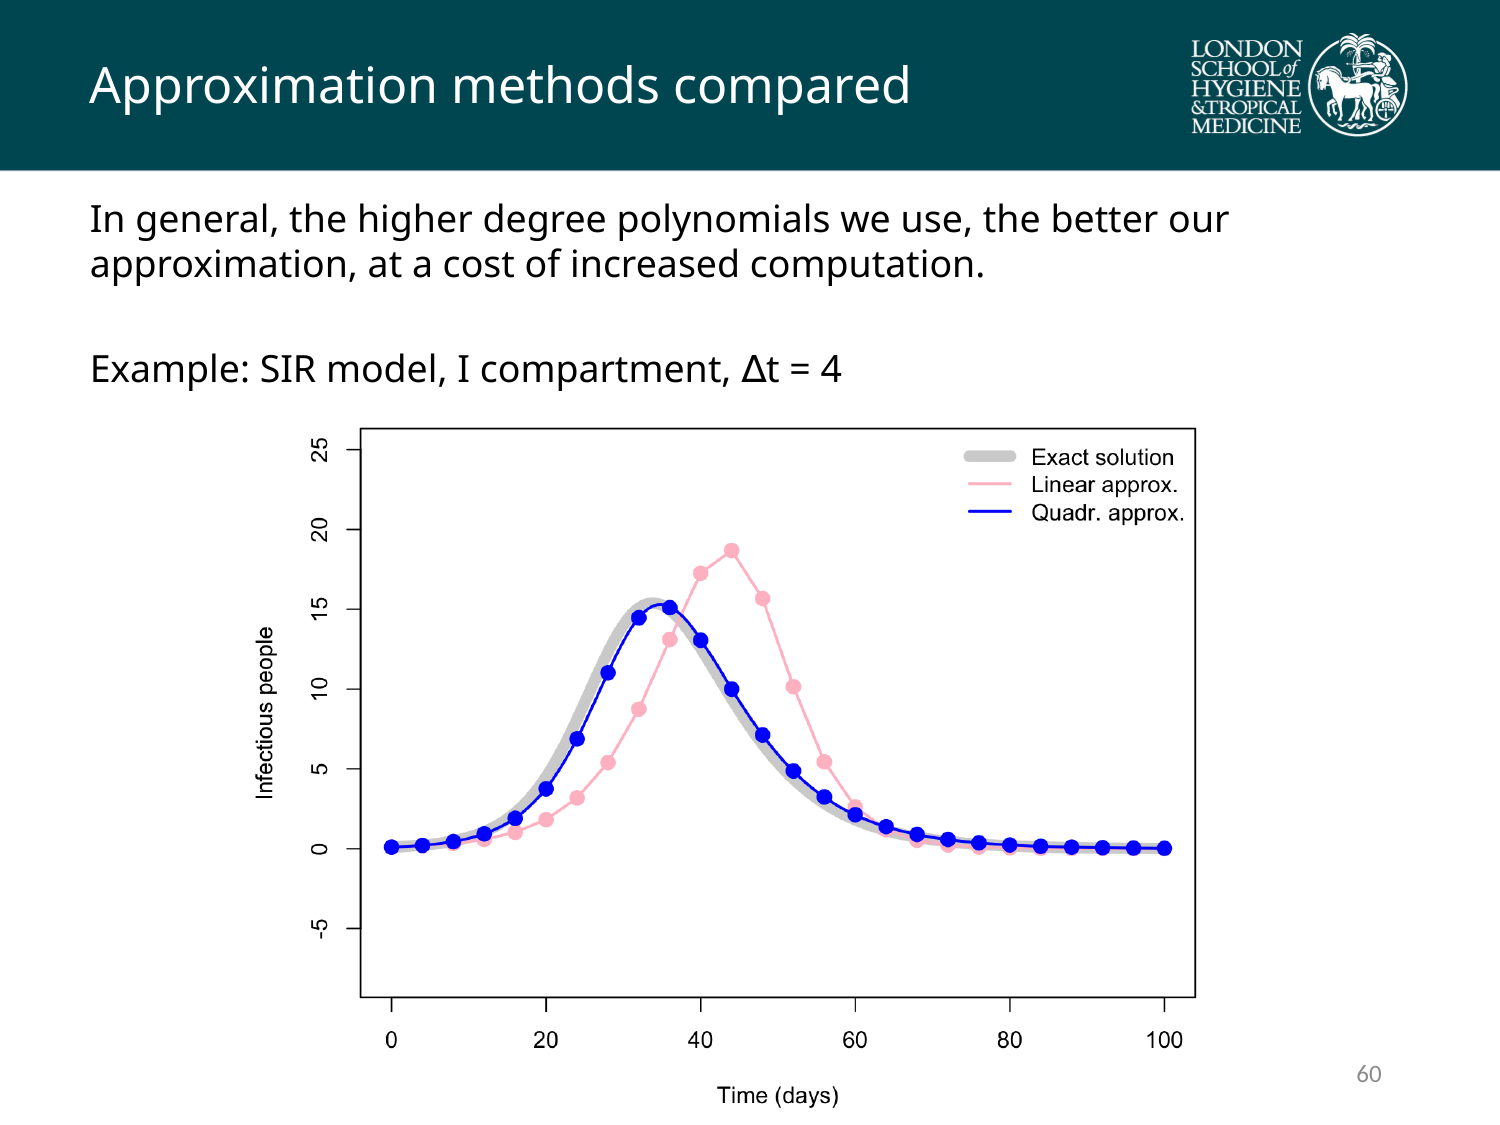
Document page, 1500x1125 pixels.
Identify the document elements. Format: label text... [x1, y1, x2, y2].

list In general, the higher degree polynomials we use, the better our approximation, at a cost of increased computation. Example: SIR model, I compartment, ∆t = 4 [75, 187, 1425, 1034]
title Approximation methods compared [75, 45, 1175, 148]
picture [0, 0, 1500, 1125]
slide_number 59 [1258, 1042, 1397, 1103]
